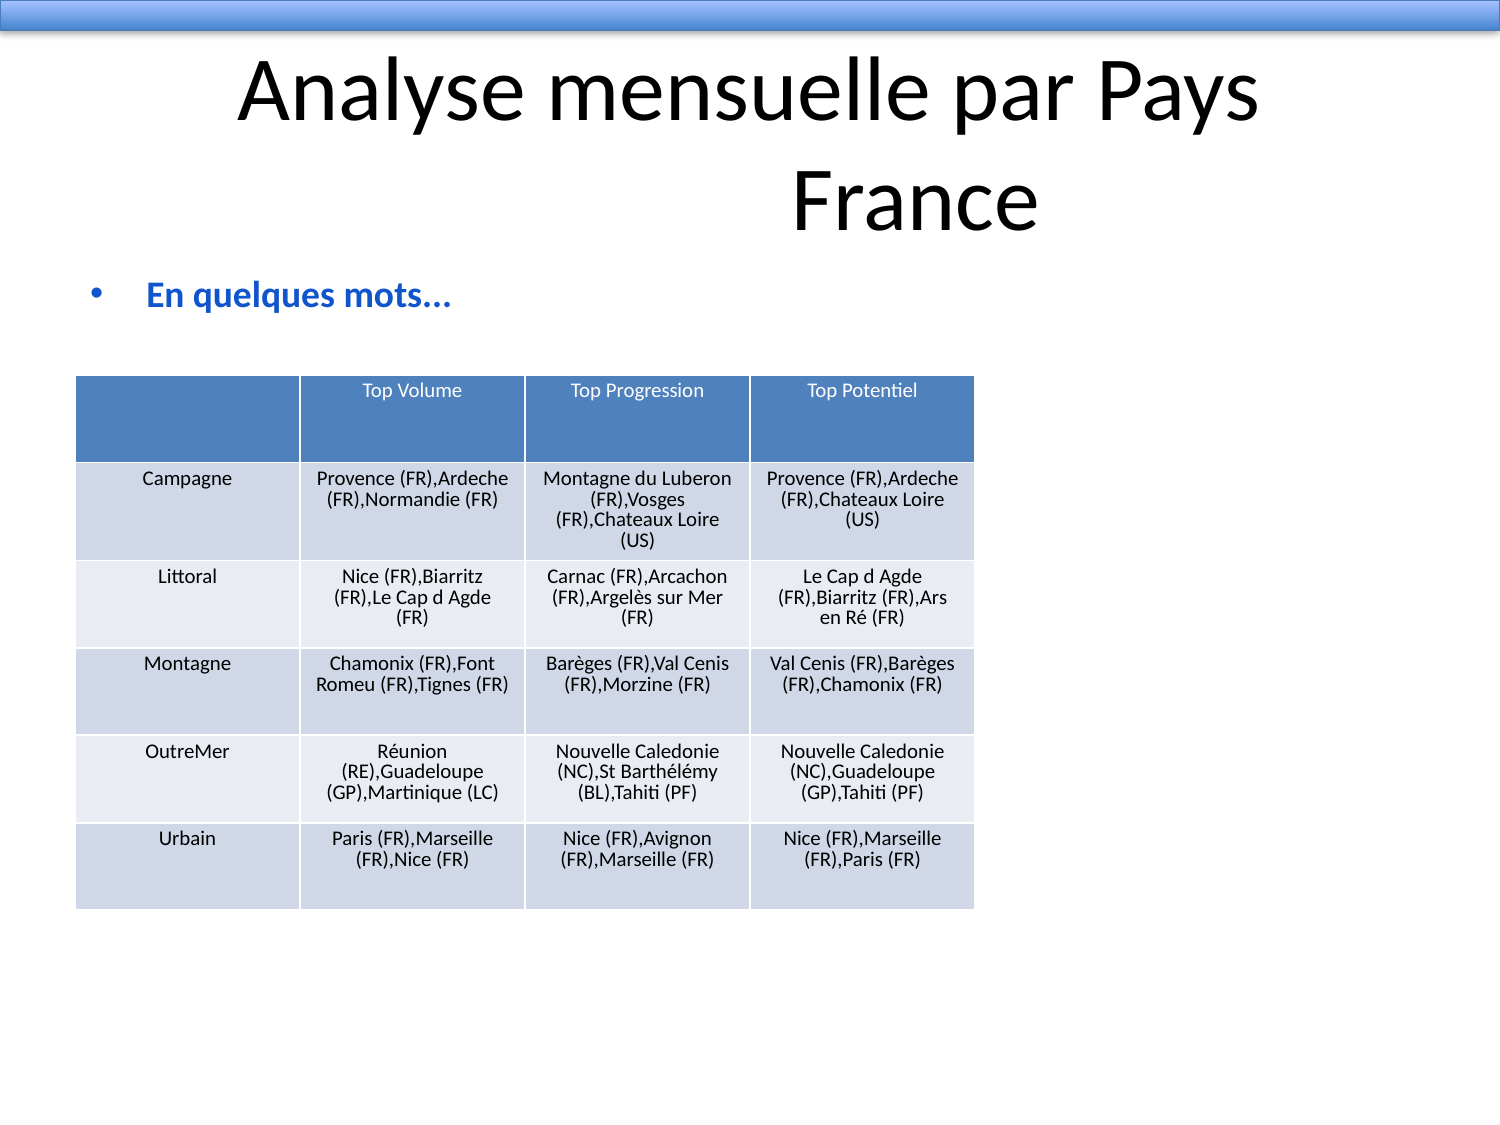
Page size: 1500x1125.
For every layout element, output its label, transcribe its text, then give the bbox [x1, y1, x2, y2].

table_cell Provence (FR),Ardeche (FR),Normandie (FR) [301, 463, 524, 560]
table_cell Montagne du Luberon (FR),Vosges (FR),Chateaux Loire (US) [526, 463, 749, 560]
table_cell Nouvelle Caledonie (NC),St Barthélémy (BL),Tahiti (PF) [526, 736, 749, 822]
table_cell Carnac (FR),Arcachon (FR),Argelès sur Mer (FR) [526, 561, 749, 647]
table_cell Réunion (RE),Guadeloupe (GP),Martinique (LC) [301, 736, 524, 822]
table_cell Nice (FR),Marseille (FR),Paris (FR) [751, 824, 974, 909]
table_cell Paris (FR),Marseille (FR),Nice (FR) [301, 824, 524, 909]
table_cell Nouvelle Caledonie (NC),Guadeloupe (GP),Tahiti (PF) [751, 736, 974, 822]
table_cell Urbain [76, 824, 299, 909]
table_cell Littoral [76, 561, 299, 647]
table_cell Campagne [76, 463, 299, 560]
table_header Top Volume [301, 376, 524, 462]
list En quelques mots... [75, 262, 1425, 1005]
table_cell Barèges (FR),Val Cenis (FR),Morzine (FR) [526, 649, 749, 734]
title Analyse mensuelle par Pays France [75, 45, 1425, 233]
table_header Top Potentiel [751, 376, 974, 462]
table_header [76, 376, 299, 462]
table_cell OutreMer [76, 736, 299, 822]
table_cell Montagne [76, 649, 299, 734]
table_header Top Progression [526, 376, 749, 462]
text_box [0, 0, 1500, 31]
table_cell Provence (FR),Ardeche (FR),Chateaux Loire (US) [751, 463, 974, 560]
table_cell Nice (FR),Avignon (FR),Marseille (FR) [526, 824, 749, 909]
table_cell Chamonix (FR),Font Romeu (FR),Tignes (FR) [301, 649, 524, 734]
table_cell Le Cap d Agde (FR),Biarritz (FR),Ars en Ré (FR) [751, 561, 974, 647]
table_cell Nice (FR),Biarritz (FR),Le Cap d Agde (FR) [301, 561, 524, 647]
table_cell Val Cenis (FR),Barèges (FR),Chamonix (FR) [751, 649, 974, 734]
